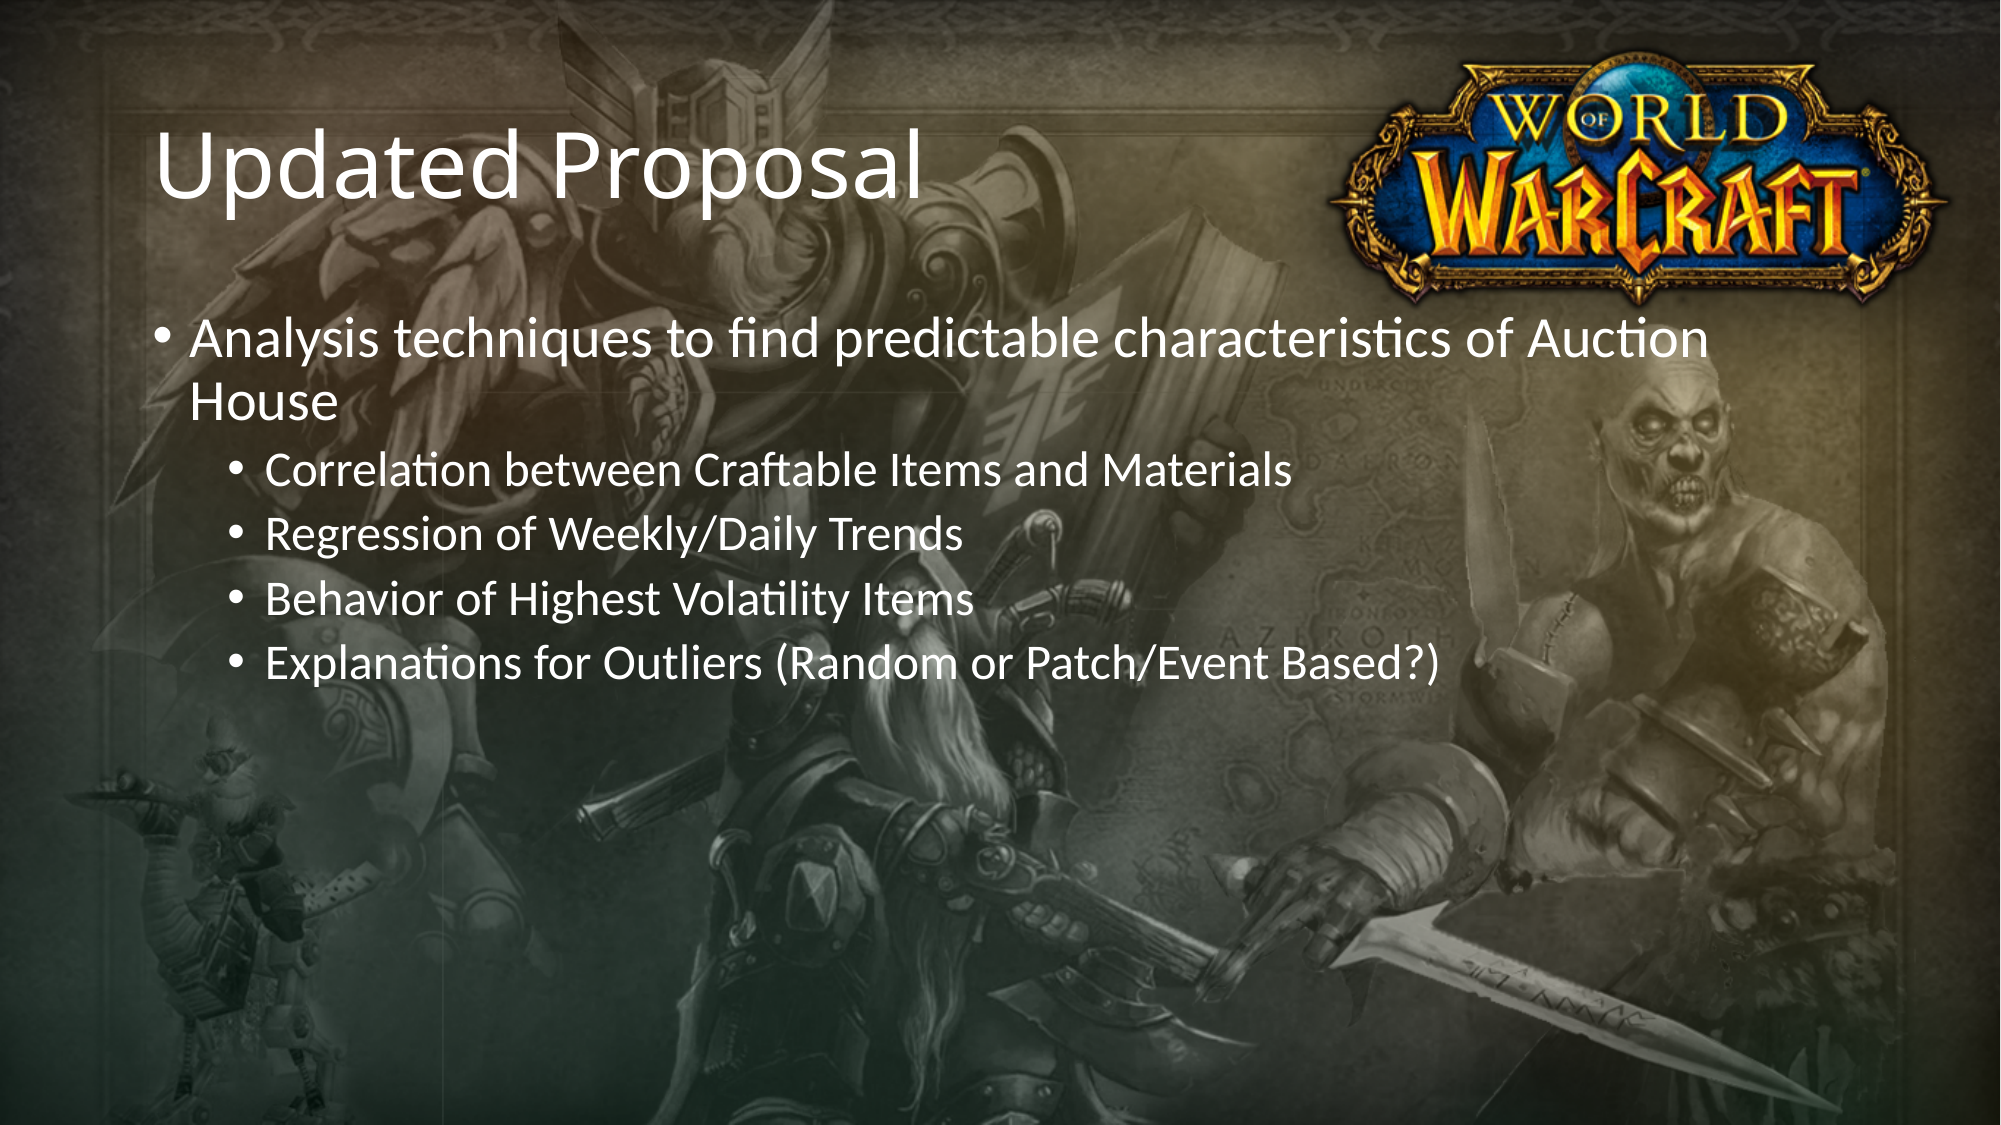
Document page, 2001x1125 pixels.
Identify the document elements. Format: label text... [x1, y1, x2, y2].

picture [0, 0, 2001, 1125]
title Updated Proposal [137, 59, 1863, 278]
list Analysis techniques to find predictable characteristics of Auction House Correlation between Craftable Items and Materials Regression of Weekly/Daily Trends Behavior of Highest Volatility Items Explanations for Outliers (Random or Patch/Event Based?) [137, 299, 1863, 1014]
